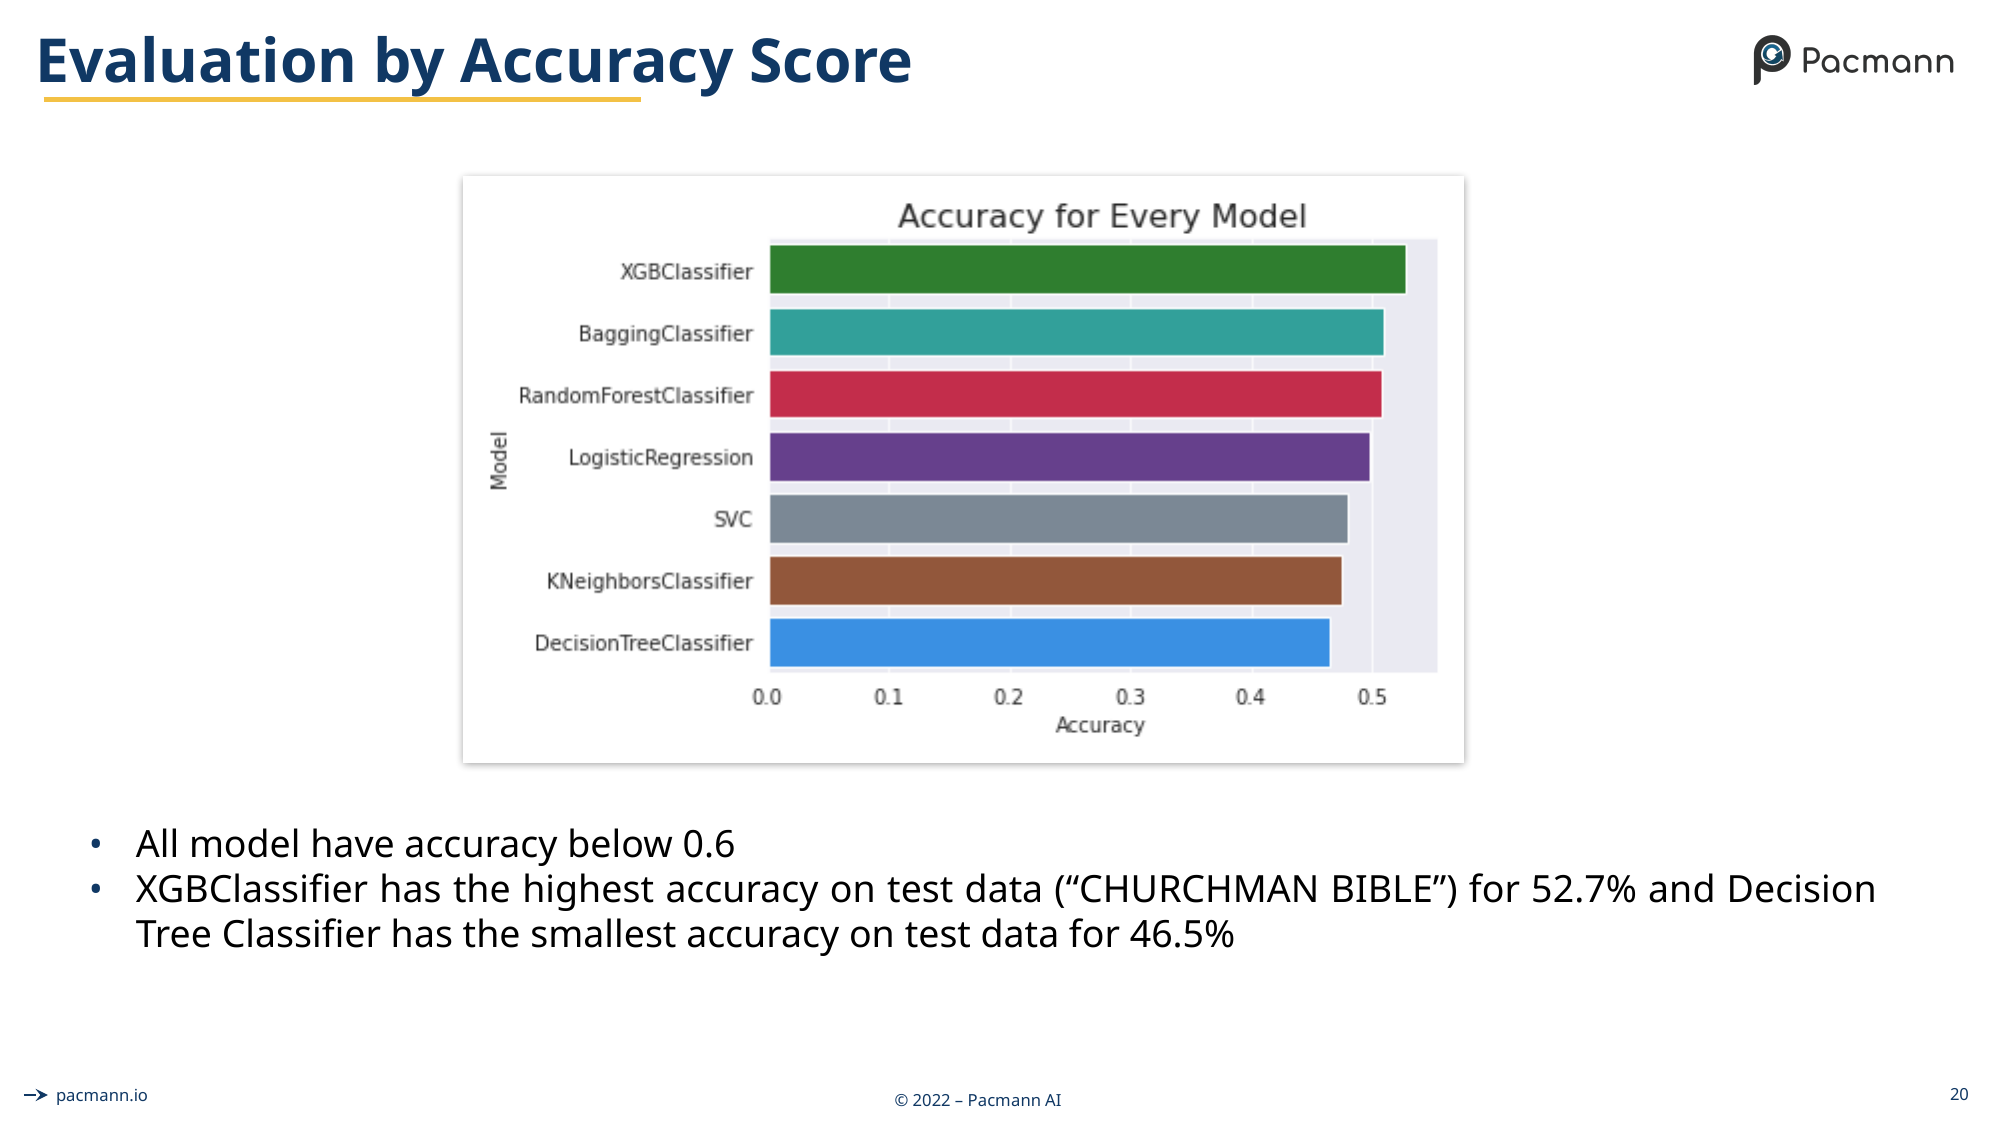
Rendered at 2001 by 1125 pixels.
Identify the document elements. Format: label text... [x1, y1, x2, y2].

text_box All model have accuracy below 0.6 XGBClassifier has the highest accuracy on test data (“CHURCHMAN BIBLE”) for 52.7% and Decision Tree Classifier has the smallest accuracy on test data for 46.5% [74, 812, 1894, 963]
picture [477, 189, 1450, 749]
picture [1725, 22, 1984, 98]
title Evaluation by Accuracy Score [20, 22, 1000, 104]
